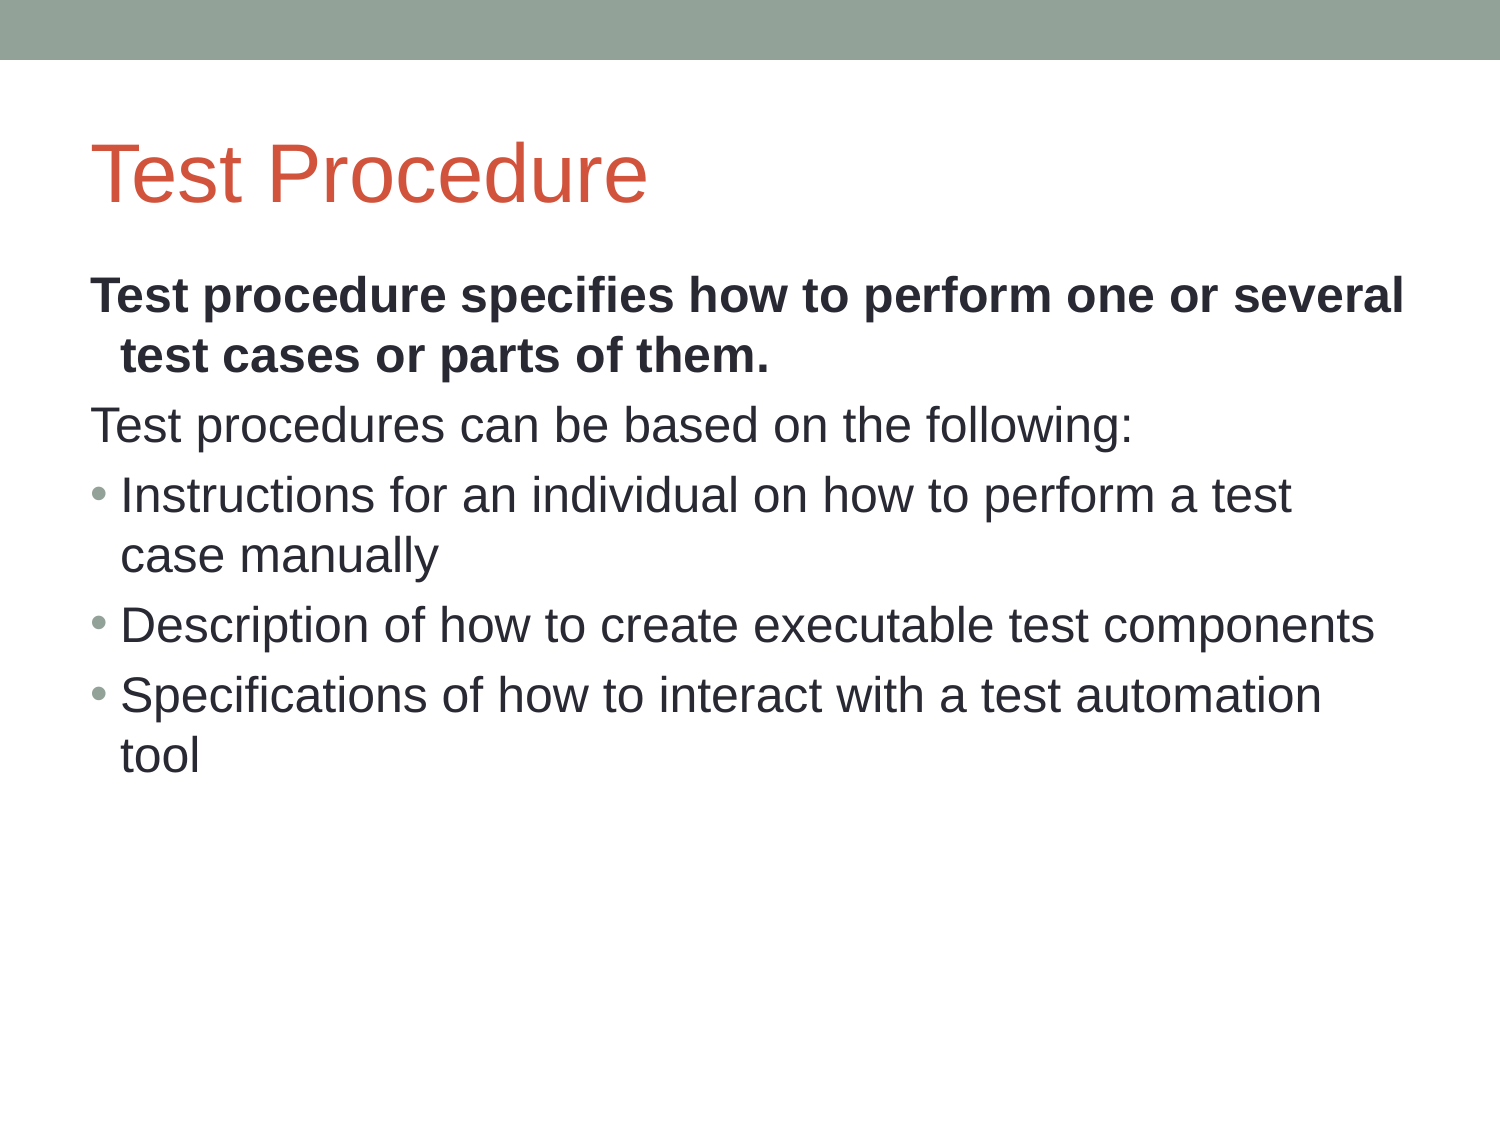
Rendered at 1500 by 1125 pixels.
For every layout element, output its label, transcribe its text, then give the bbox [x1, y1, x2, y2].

title Test Procedure [75, 87, 1425, 250]
list Test procedure specifies how to perform one or several test cases or parts of them. Test procedures can be based on the following: Instructions for an individual on how to perform a test case manually Description of how to create executable test components Specifications of how to interact with a test automation tool [75, 255, 1425, 1006]
